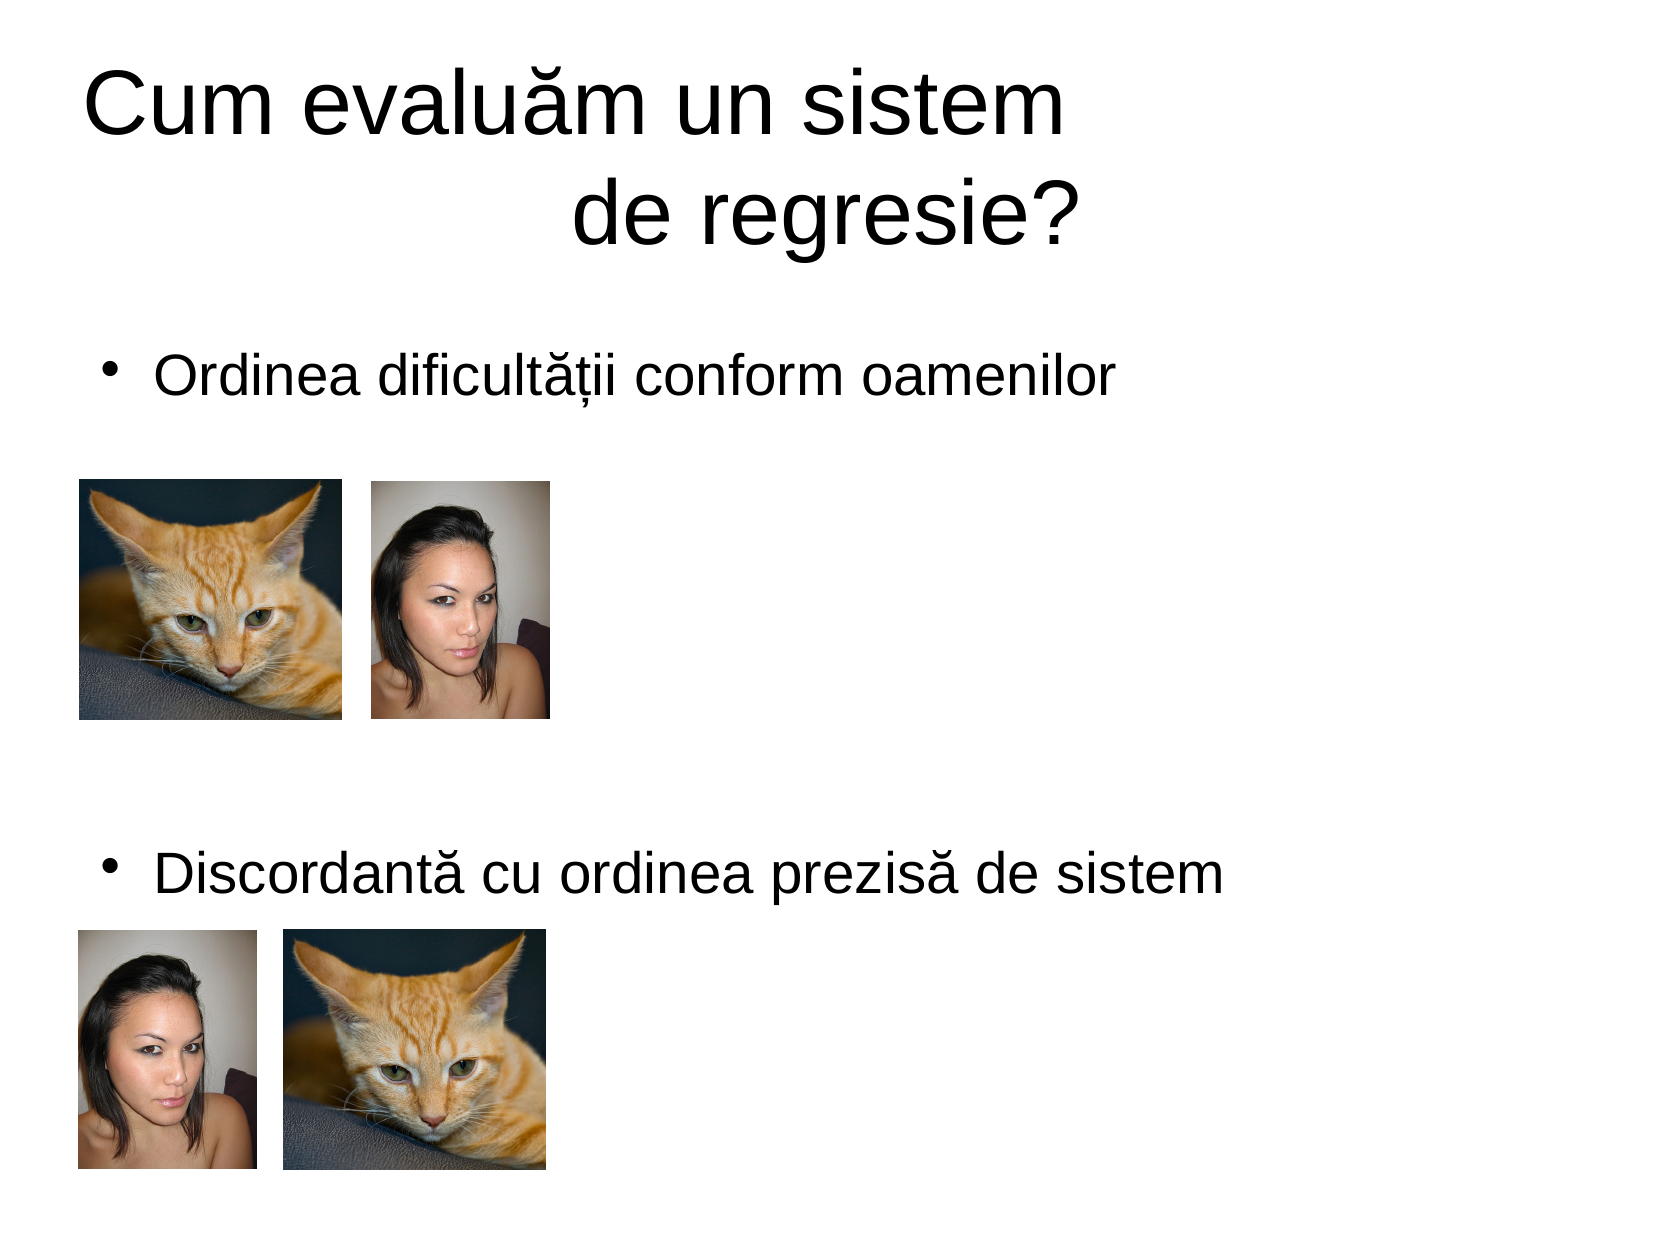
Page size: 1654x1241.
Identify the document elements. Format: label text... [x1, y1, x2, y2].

picture [283, 929, 546, 1170]
text_box Ordinea dificultății conform oamenilor Discordantă cu ordinea prezisă de sistem [82, 337, 1571, 1057]
text_box Cum evaluăm un sistem de regresie? [82, 49, 1571, 257]
picture [78, 930, 257, 1169]
picture [370, 481, 550, 719]
picture [79, 479, 342, 721]
